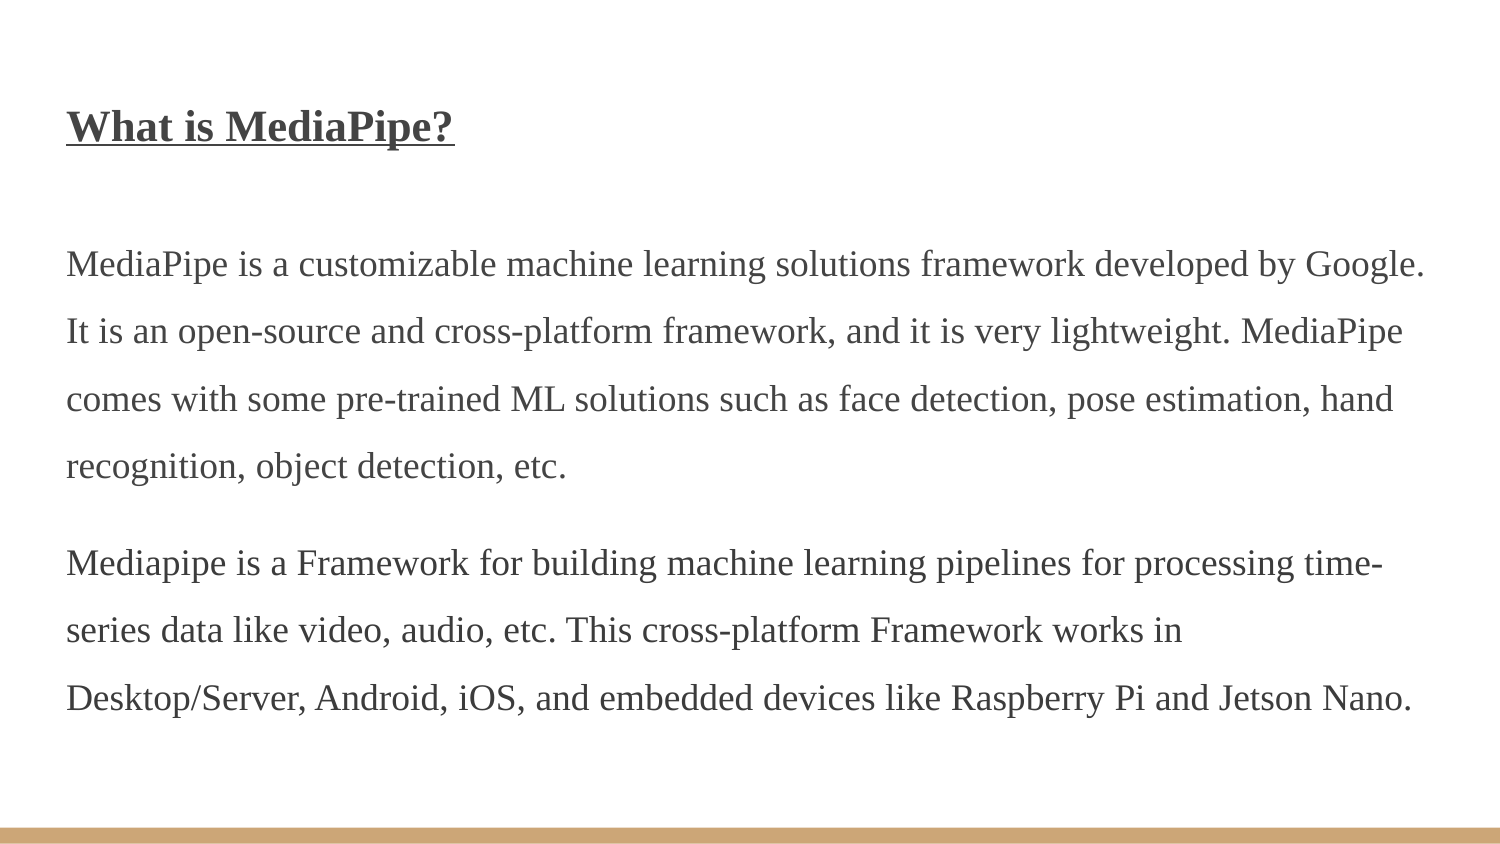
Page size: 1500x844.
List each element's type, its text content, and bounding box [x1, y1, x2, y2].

list MediaPipe is a customizable machine learning solutions framework developed by Google. It is an open-source and cross-platform framework, and it is very lightweight. MediaPipe comes with some pre-trained ML solutions such as face detection, pose estimation, hand recognition, object detection, etc. Mediapipe is a Framework for building machine learning pipelines for processing time-series data like video, audio, etc. This cross-platform Framework works in Desktop/Server, Android, iOS, and embedded devices like Raspberry Pi and Jetson Nano. [51, 200, 1449, 752]
title What is MediaPipe? [51, 29, 1449, 166]
